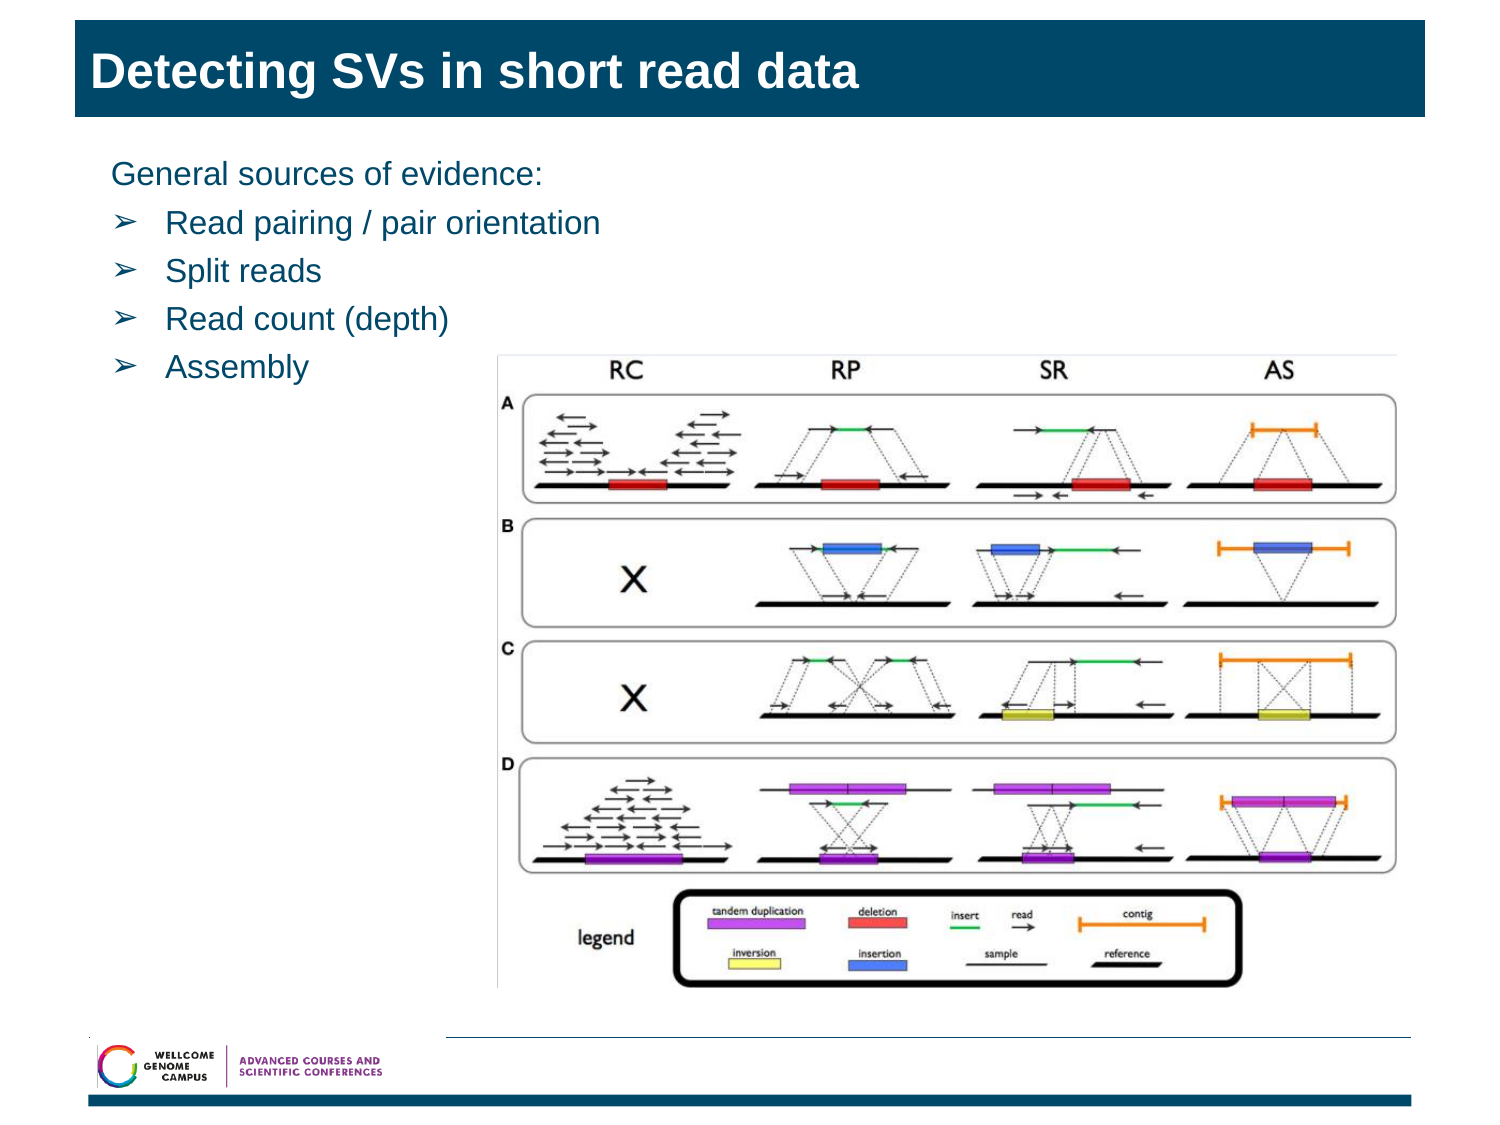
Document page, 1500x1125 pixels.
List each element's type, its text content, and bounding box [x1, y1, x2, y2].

list General sources of evidence: Read pairing / pair orientation Split reads Read count (depth) Assembly [75, 137, 1425, 1053]
picture [90, 1053, 446, 1092]
title Detecting SVs in short read data [75, 20, 1425, 117]
picture [496, 354, 1397, 988]
